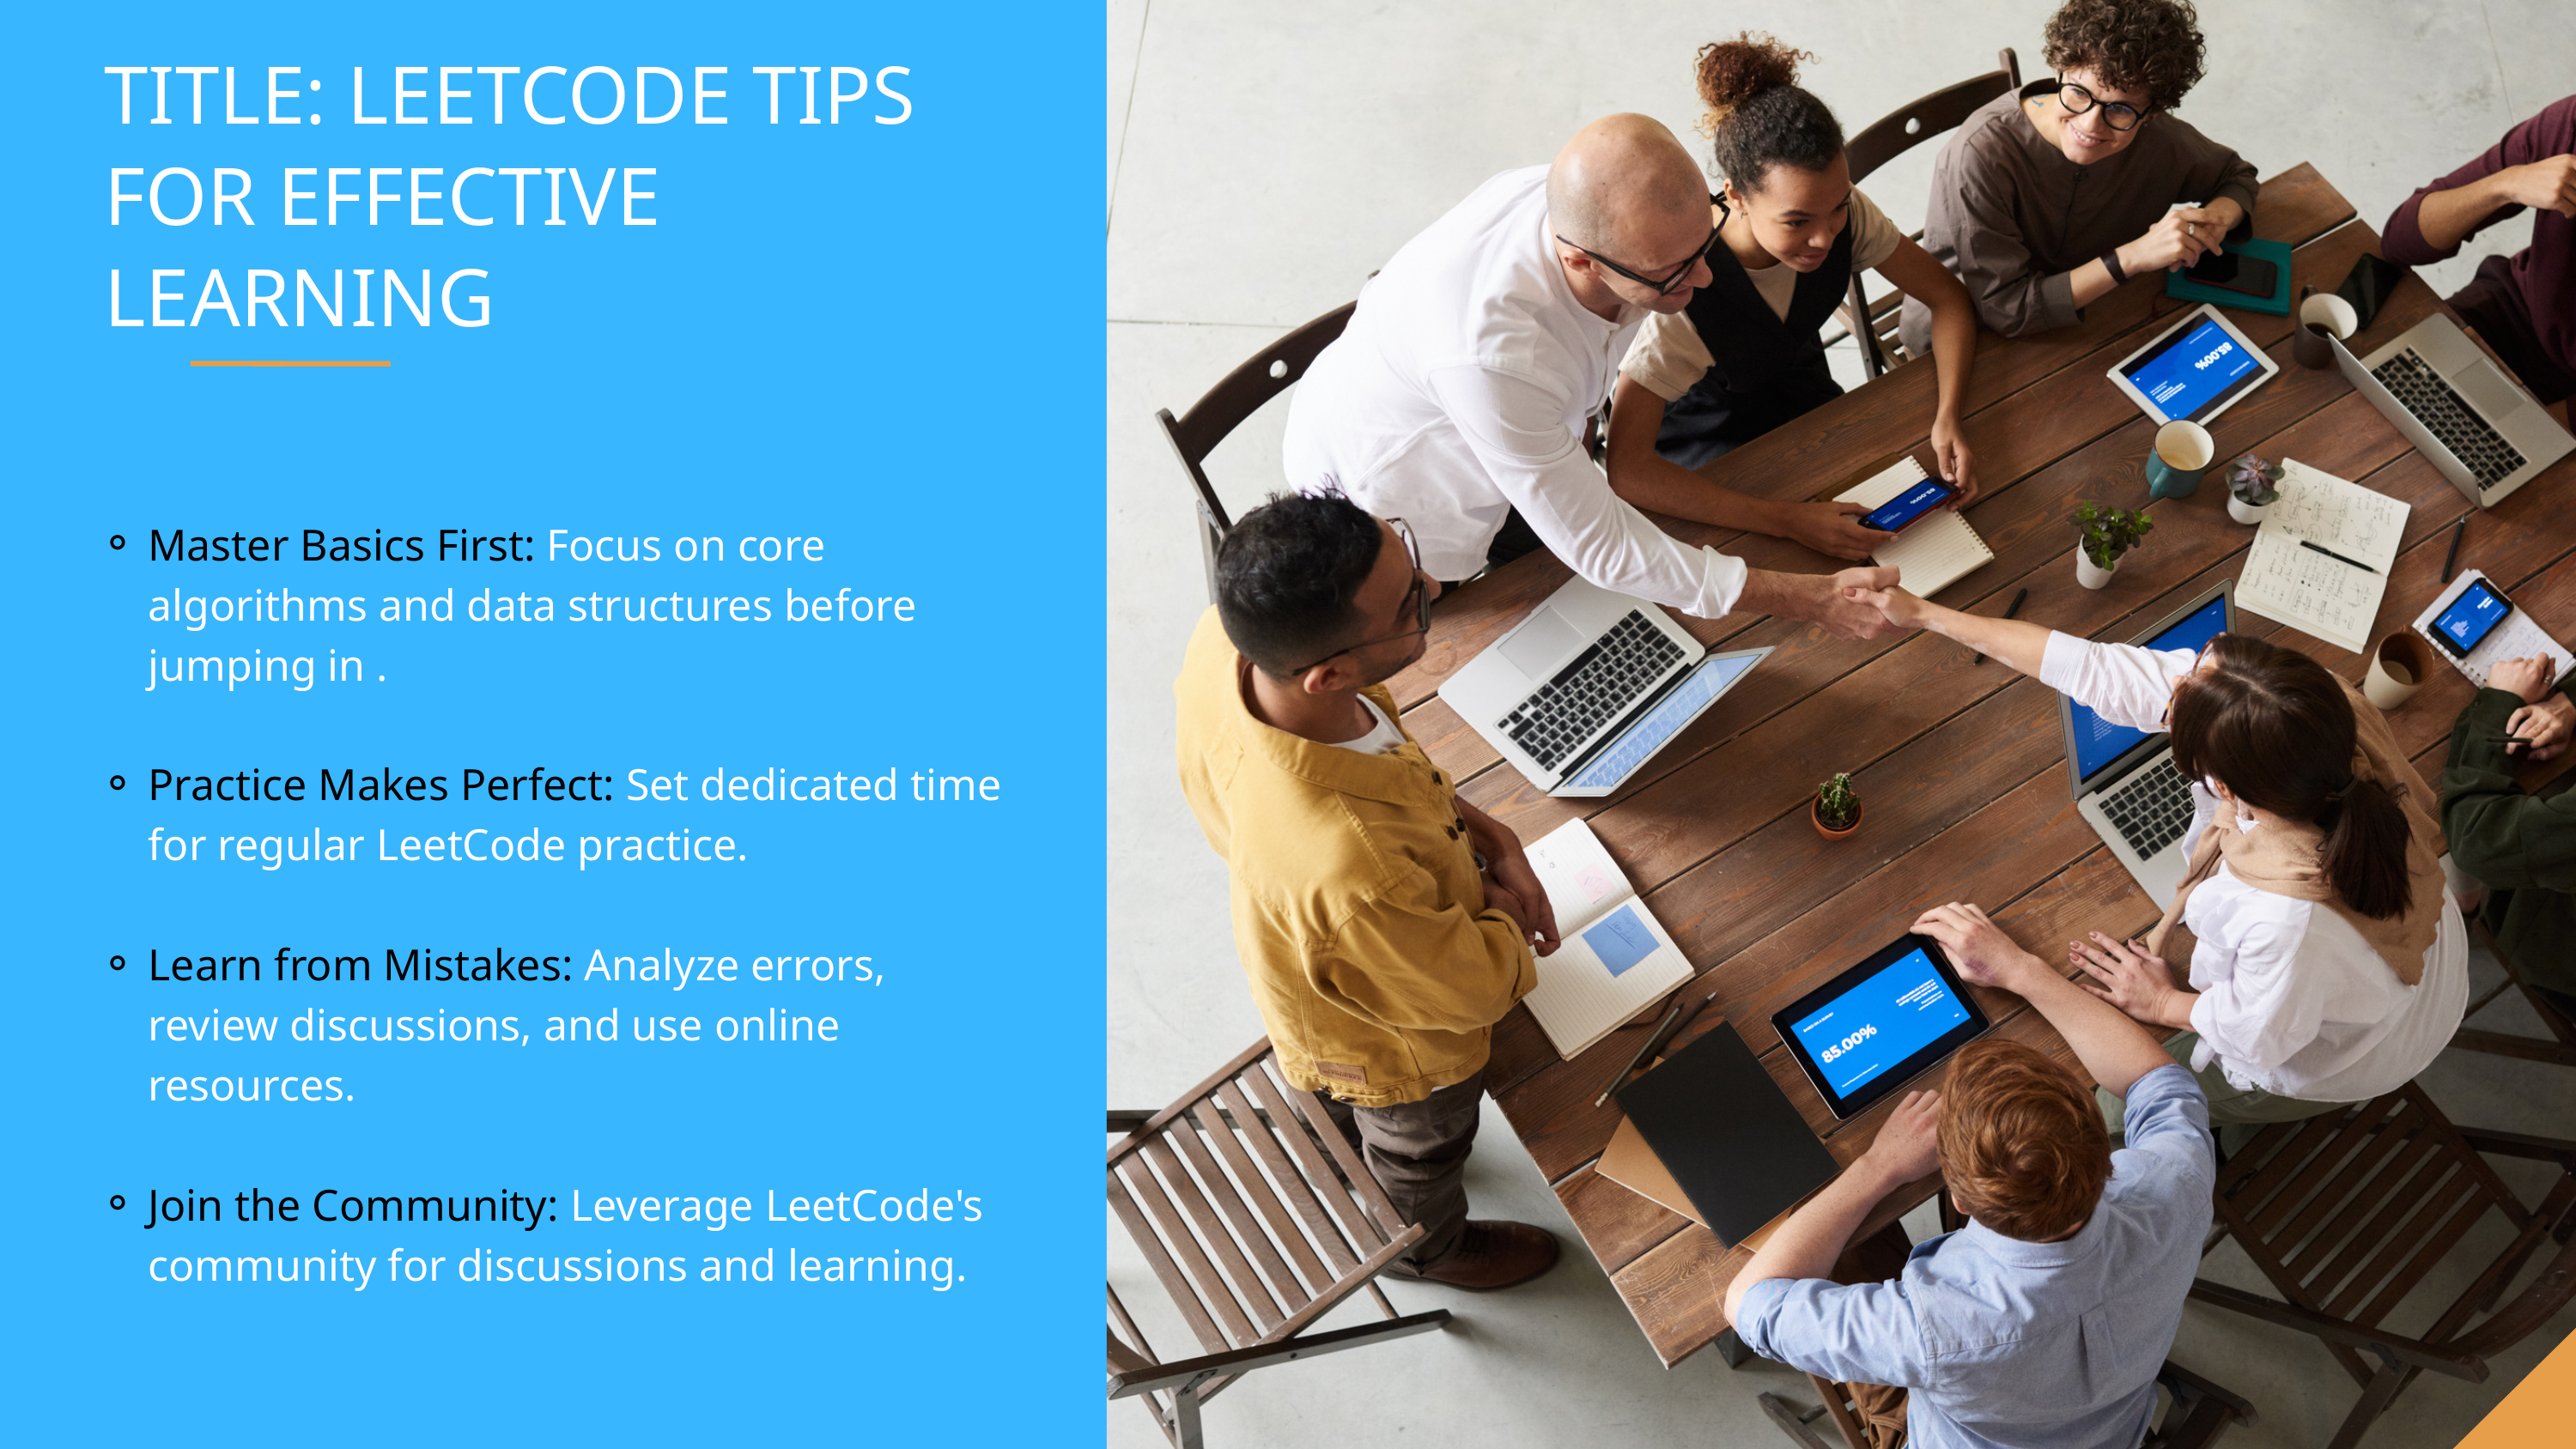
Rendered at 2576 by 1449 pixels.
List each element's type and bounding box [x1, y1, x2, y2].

text_box [0, 0, 1067, 1391]
text_box [1106, 0, 2576, 1449]
